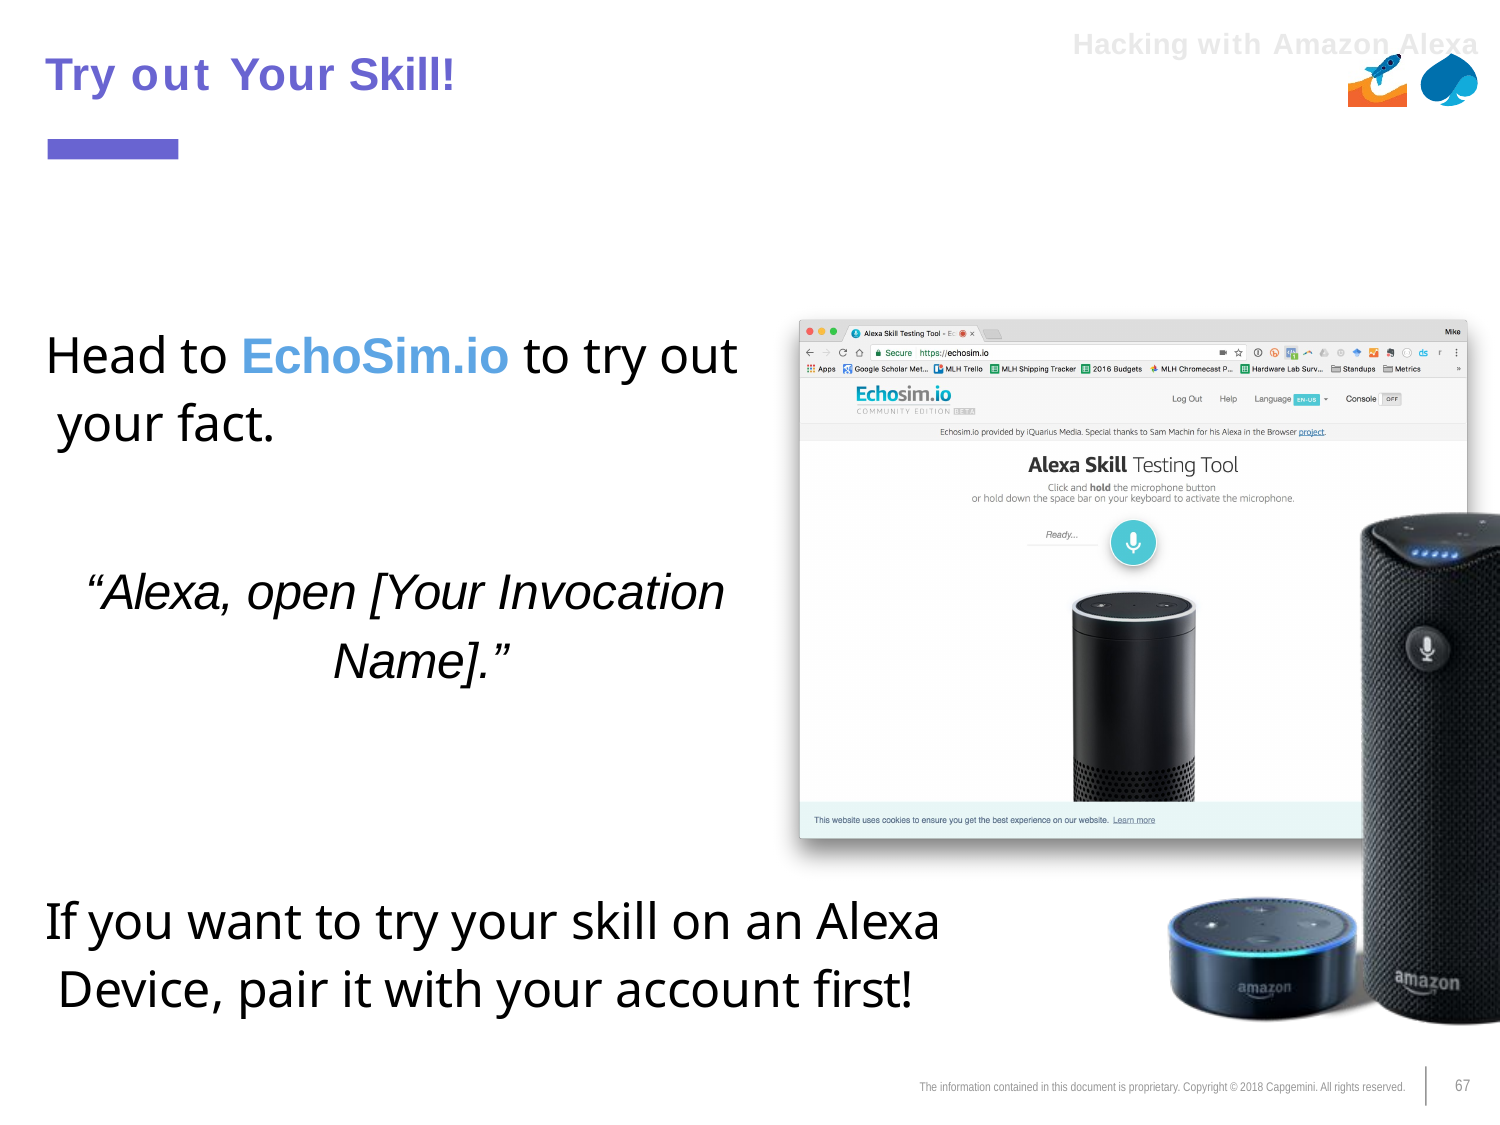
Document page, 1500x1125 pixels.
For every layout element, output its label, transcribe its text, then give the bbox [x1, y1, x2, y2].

text_box Hacking with Amazon Alexa [1070, 22, 1479, 60]
text_box Head to EchoSim.io to try out your fact. “Alexa, open [Your Invocation Name].” [42, 313, 743, 688]
text_box [766, 301, 1500, 886]
picture [1348, 60, 1407, 107]
text_box [1164, 893, 1351, 1023]
text_box [1351, 508, 1500, 1035]
title Try out Your Skill! [42, 0, 709, 167]
text_box If you want to try your skill on an Alexa Device, pair it with your account first! [42, 878, 946, 1018]
